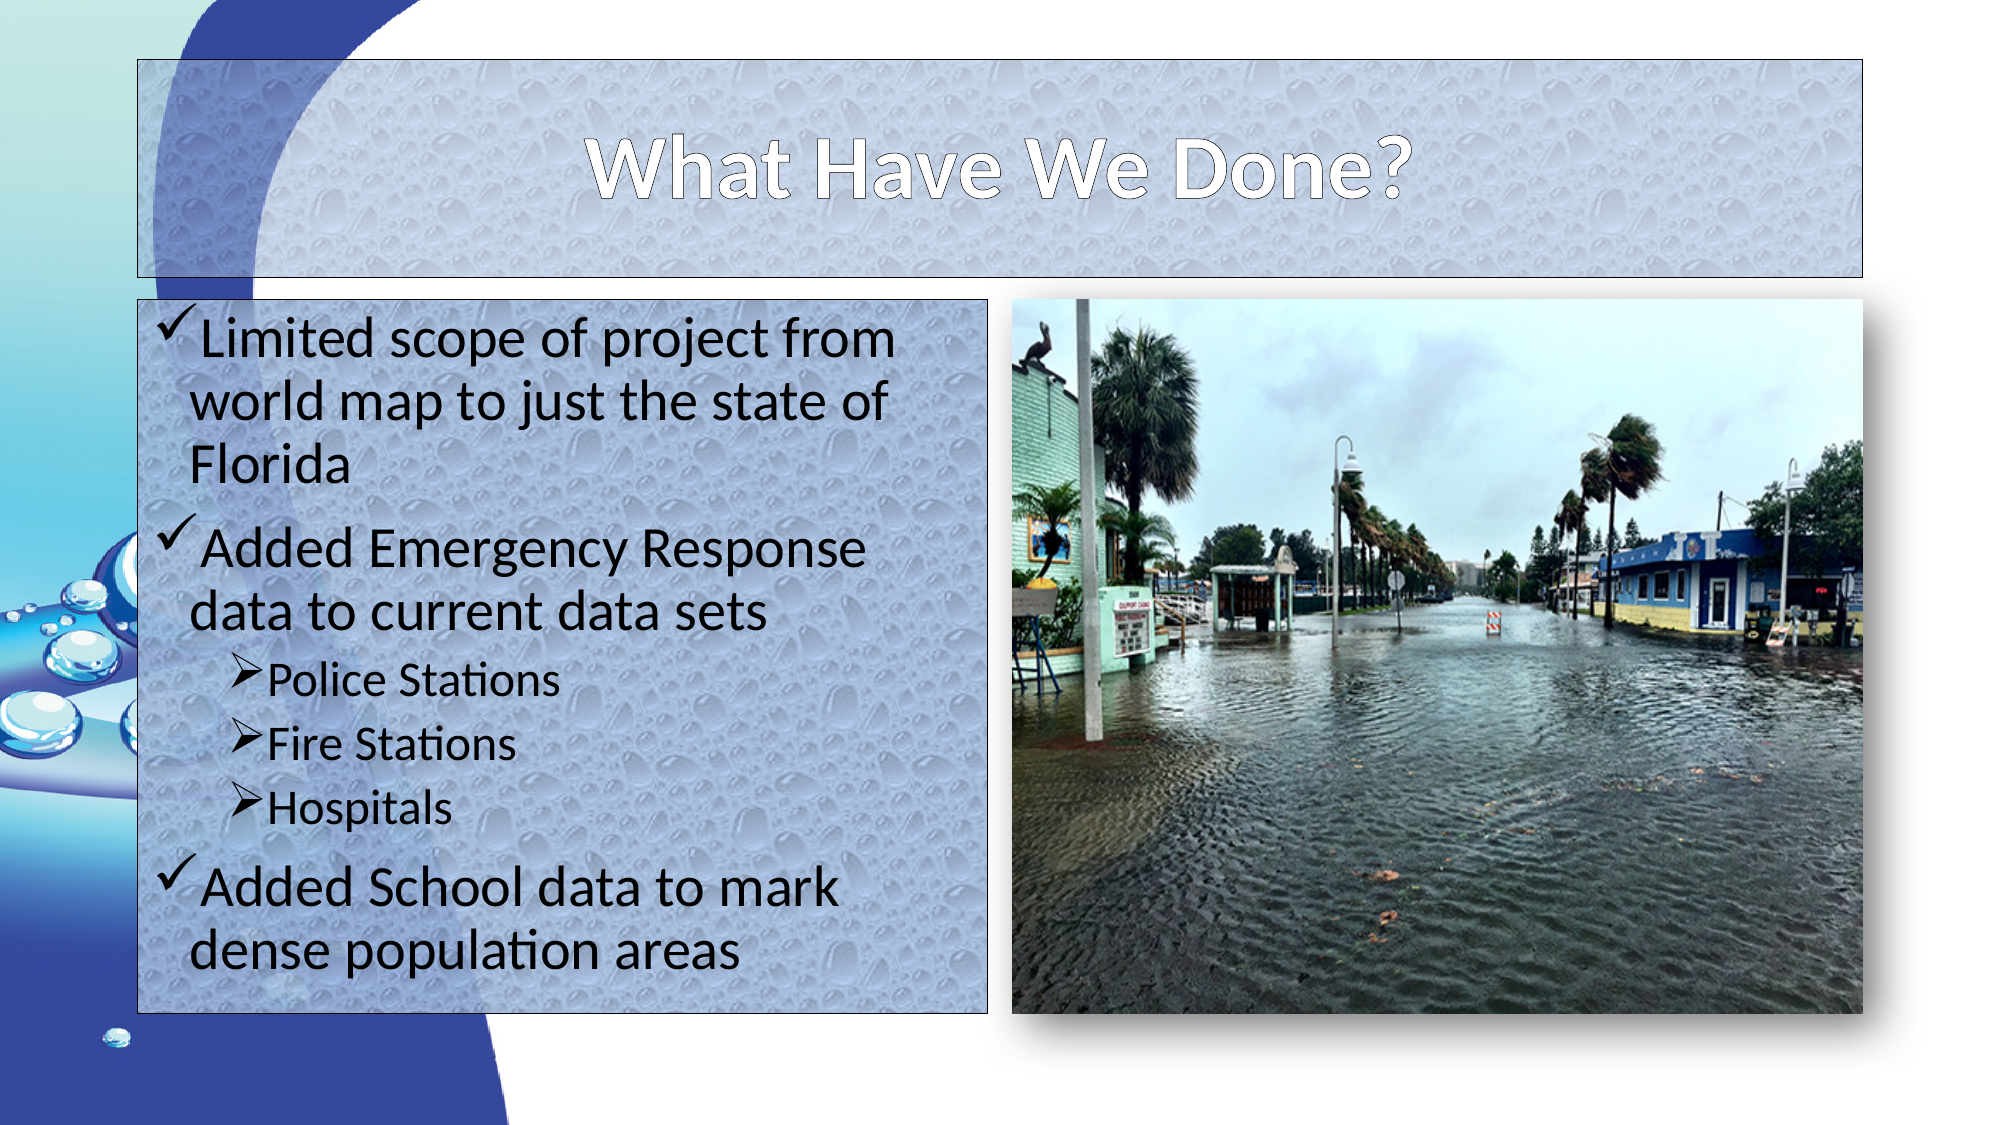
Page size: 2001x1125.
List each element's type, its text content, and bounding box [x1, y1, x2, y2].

list Limited scope of project from world map to just the state of Florida Added Emergency Response data to current data sets Police Stations Fire Stations Hospitals Added School data to mark dense population areas [137, 299, 988, 1014]
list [1012, 299, 1863, 1014]
title What Have We Done? [137, 59, 1863, 278]
picture [0, 0, 2001, 1125]
